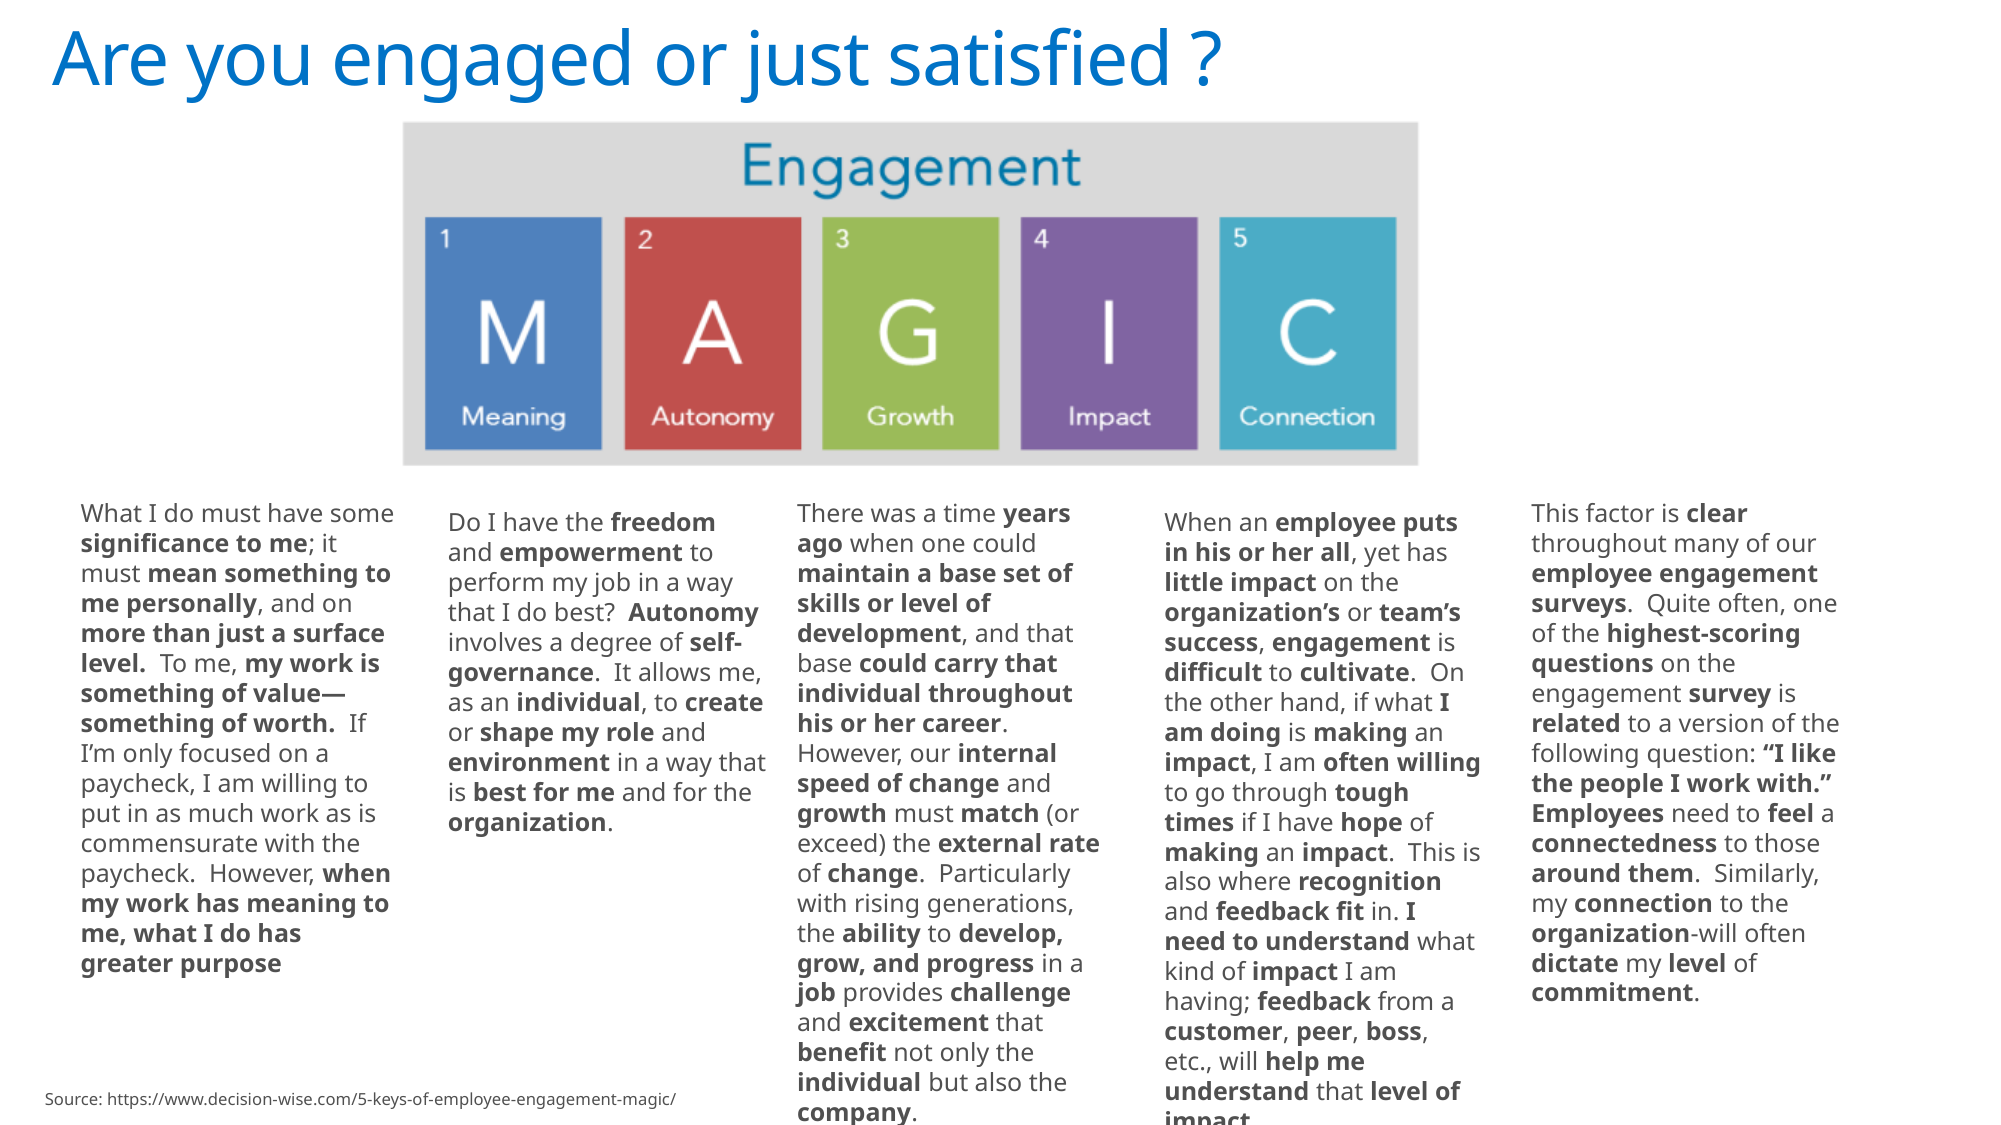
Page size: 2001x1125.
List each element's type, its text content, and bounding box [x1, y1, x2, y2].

text_box Do I have the freedom and empowerment to perform my job in a way that I do best? Autonomy involves a degree of self-governance. It allows me, as an individual, to create or shape my role and environment in a way that is best for me and for the organization. [432, 491, 783, 983]
text_box When an employee puts in his or her all, yet has little impact on the organization’s or team’s success, engagement is difficult to cultivate. On the other hand, if what I am doing is making an impact, I am often willing to go through tough times if I have hope of making an impact. This is also where recognition and feedback fit in. I need to understand what kind of impact I am having; feedback from a customer, peer, boss, etc., will help me understand that level of impact. [1149, 491, 1499, 983]
text_box There was a time years ago when one could maintain a base set of skills or level of development, and that base could carry that individual throughout his or her career. However, our internal speed of change and growth must match (or exceed) the external rate of change. Particularly with rising generations, the ability to develop, grow, and progress in a job provides challenge and excitement that benefit not only the individual but also the company. [782, 482, 1132, 974]
text_box What I do must have some significance to me; it must mean something to me personally, and on more than just a surface level. To me, my work is something of value—something of worth. If I’m only focused on a paycheck, I am willing to put in as much work as is commensurate with the paycheck. However, when my work has meaning to me, what I do has greater purpose [65, 482, 415, 974]
text_box This factor is clear throughout many of our employee engagement surveys. Quite often, one of the highest-scoring questions on the engagement survey is related to a version of the following question: “I like the people I work with.” Employees need to feel a connectedness to those around them. Similarly, my connection to the organization-will often dictate my level of commitment. [1516, 482, 1866, 974]
title Are you engaged or just satisfied ? [0, 0, 2000, 106]
text_box Source: https://www.decision-wise.com/5-keys-of-employee-engagement-magic/ [29, 1073, 720, 1125]
picture [396, 114, 1427, 475]
